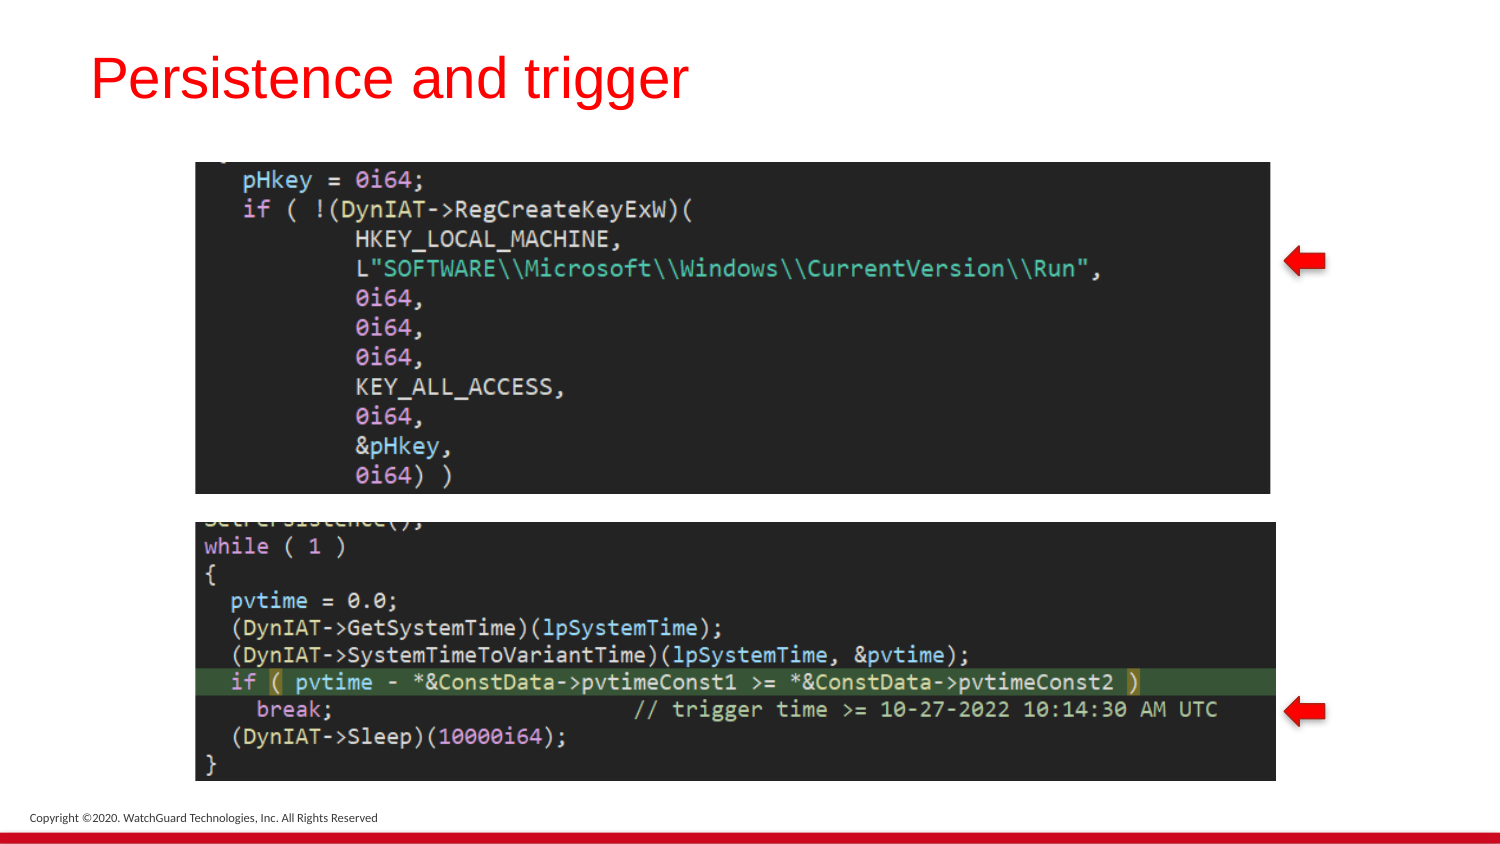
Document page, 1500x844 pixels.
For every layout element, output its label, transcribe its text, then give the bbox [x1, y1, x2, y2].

picture [195, 521, 1277, 781]
text_box [1283, 245, 1326, 277]
text_box [1283, 695, 1326, 727]
picture [195, 161, 1271, 494]
title Persistence and trigger [75, 33, 1425, 117]
